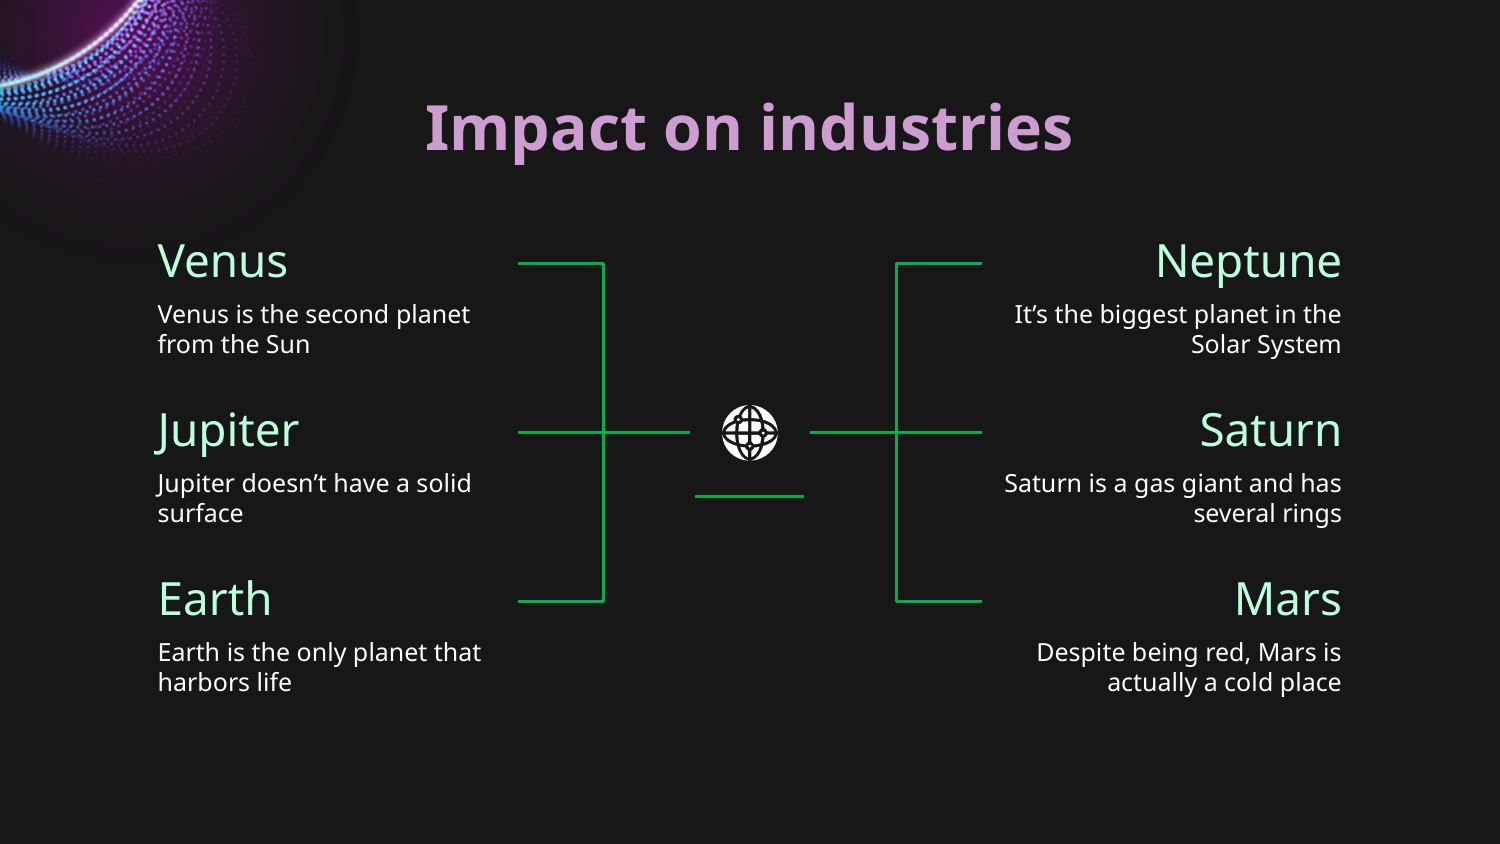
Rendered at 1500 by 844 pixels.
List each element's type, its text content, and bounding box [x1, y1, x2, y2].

text_box Jupiter doesn’t have a solid surface [142, 452, 512, 541]
text_box Saturn [988, 395, 1358, 452]
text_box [809, 263, 983, 431]
text_box Earth [142, 564, 518, 621]
text_box Saturn is a gas giant and has several rings [988, 452, 1358, 541]
text_box Earth is the only planet that harbors life [142, 621, 518, 710]
text_box Jupiter [142, 395, 512, 452]
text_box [721, 404, 778, 461]
text_box It’s the biggest planet in the Solar System [988, 283, 1358, 372]
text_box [809, 432, 983, 603]
text_box Venus is the second planet from the Sun [142, 283, 512, 372]
text_box Neptune [982, 226, 1358, 283]
text_box Despite being red, Mars is actually a cold place [982, 621, 1358, 710]
title Impact on industries [118, 72, 1382, 167]
picture [0, 0, 409, 299]
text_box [517, 263, 690, 431]
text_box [517, 432, 690, 603]
text_box Mars [982, 564, 1358, 621]
text_box [696, 372, 804, 494]
text_box Venus [142, 226, 518, 283]
